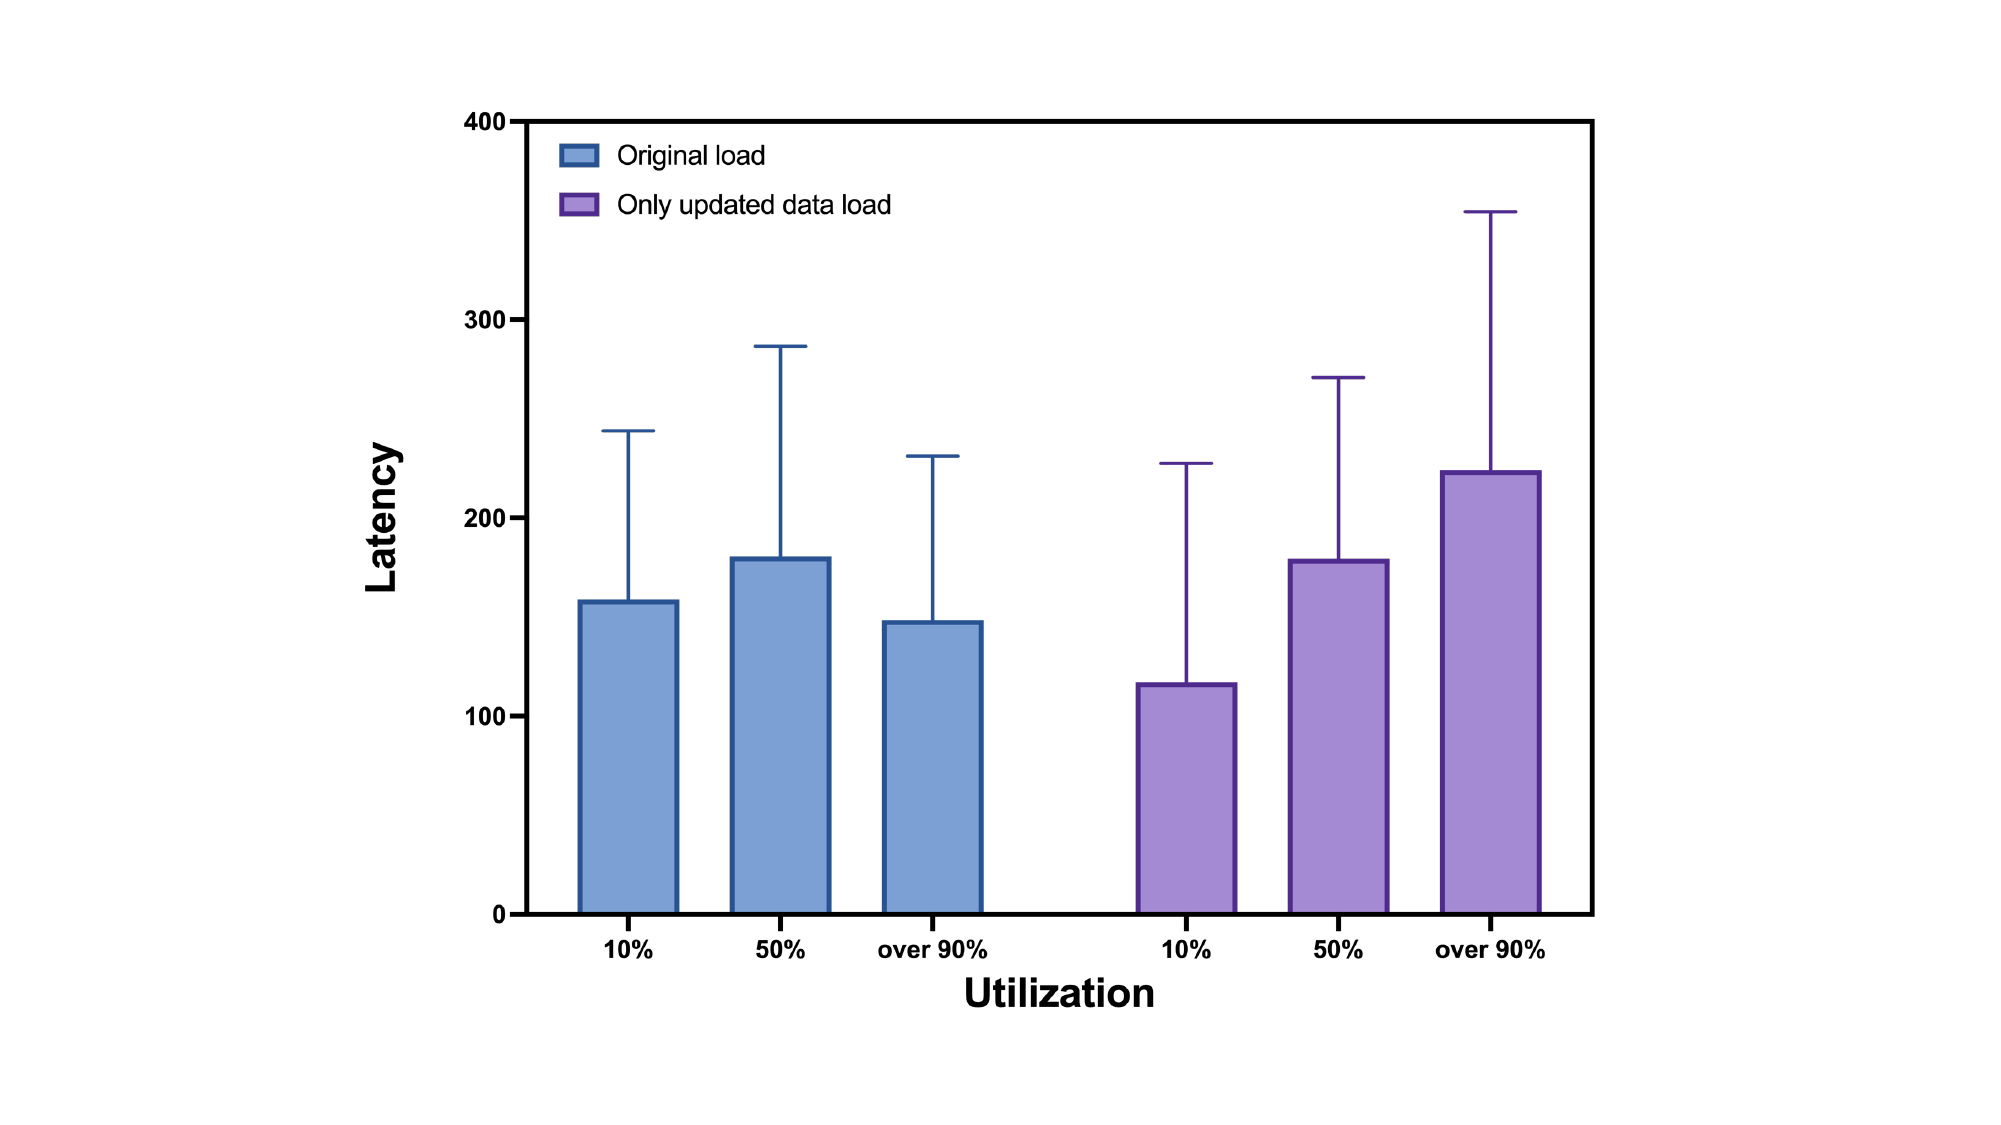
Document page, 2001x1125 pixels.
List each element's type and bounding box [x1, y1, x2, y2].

picture [346, 93, 1654, 1125]
